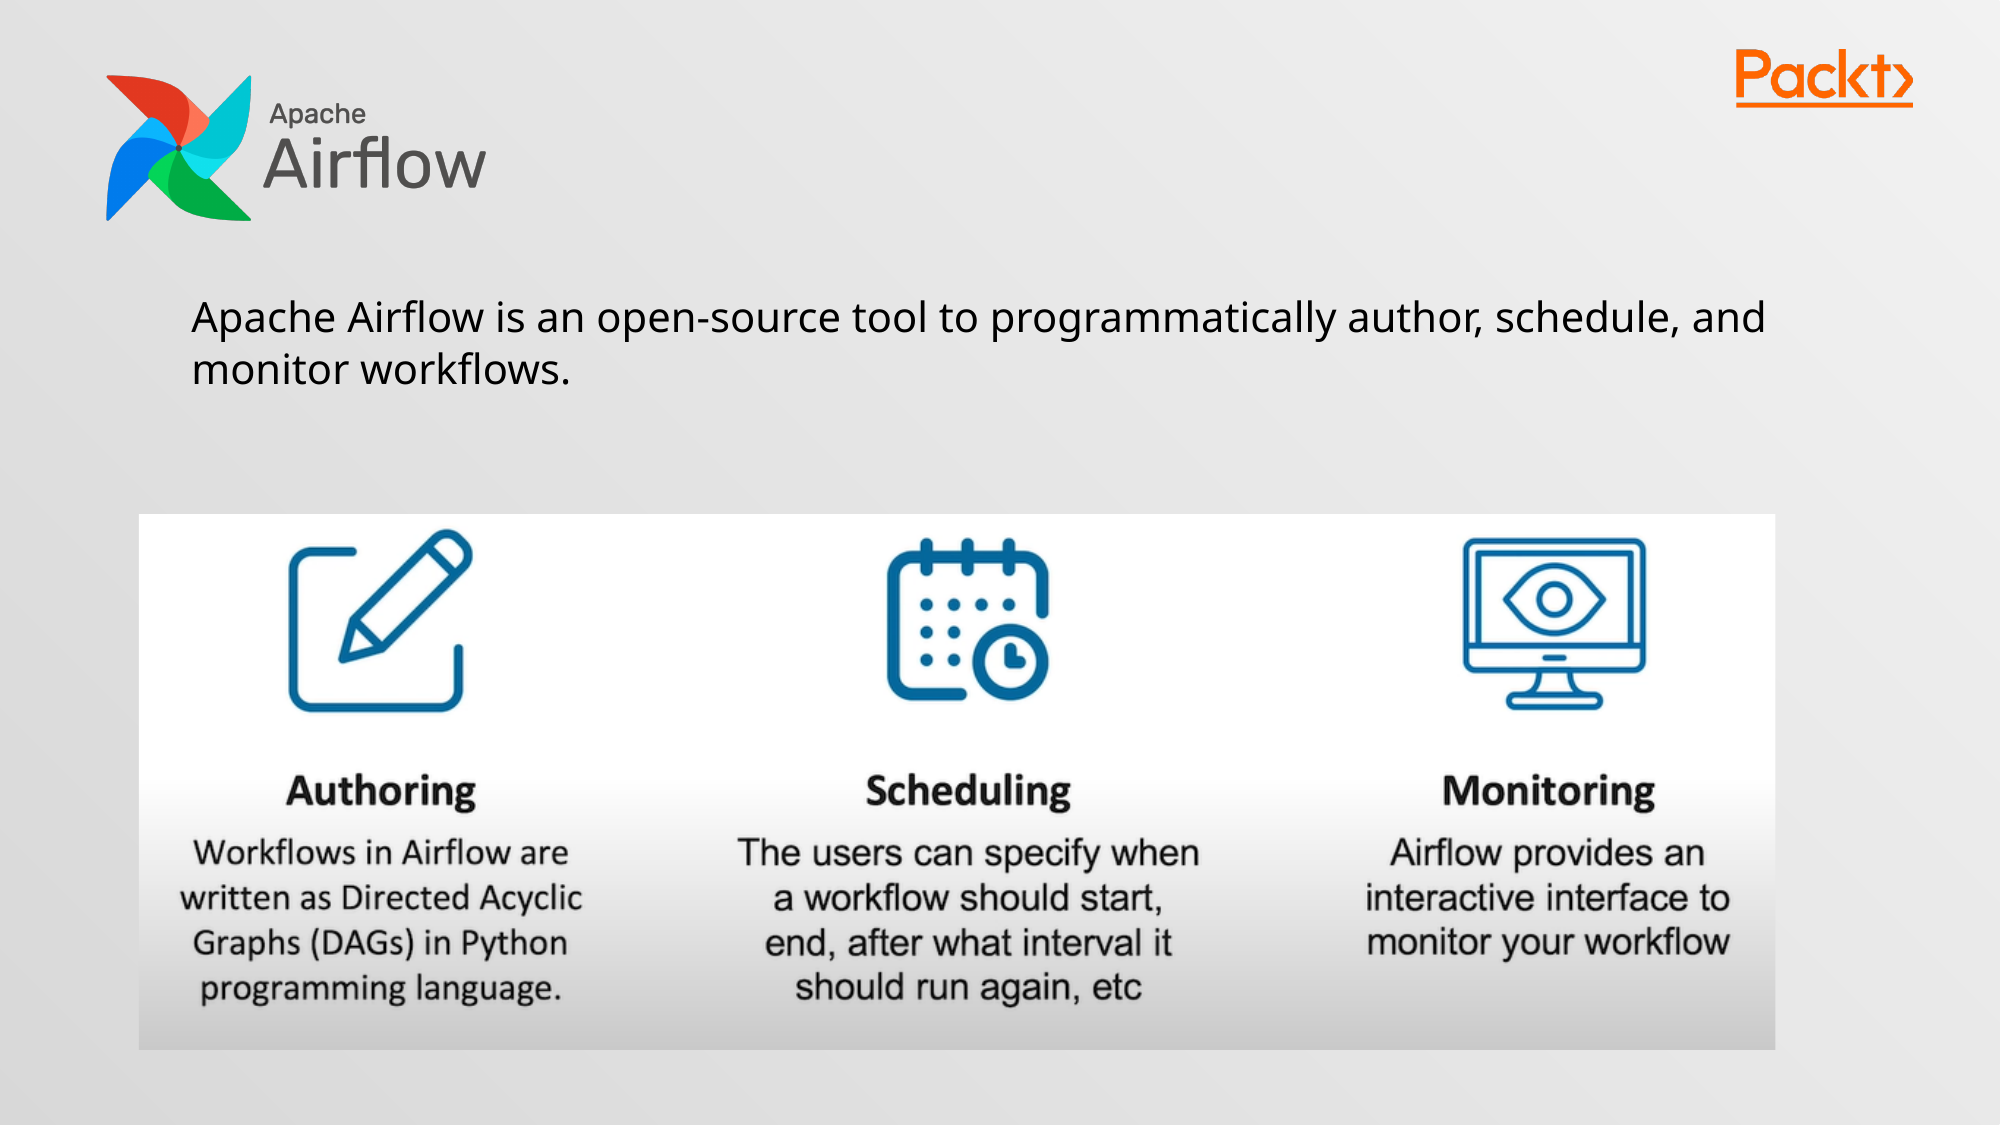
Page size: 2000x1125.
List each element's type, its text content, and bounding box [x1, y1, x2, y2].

picture [106, 75, 486, 221]
text_box Apache Airflow is an open-source tool to programmatically author, schedule, and monitor workflows. [138, 284, 1825, 997]
picture [138, 514, 1776, 1050]
picture [1736, 49, 1914, 109]
